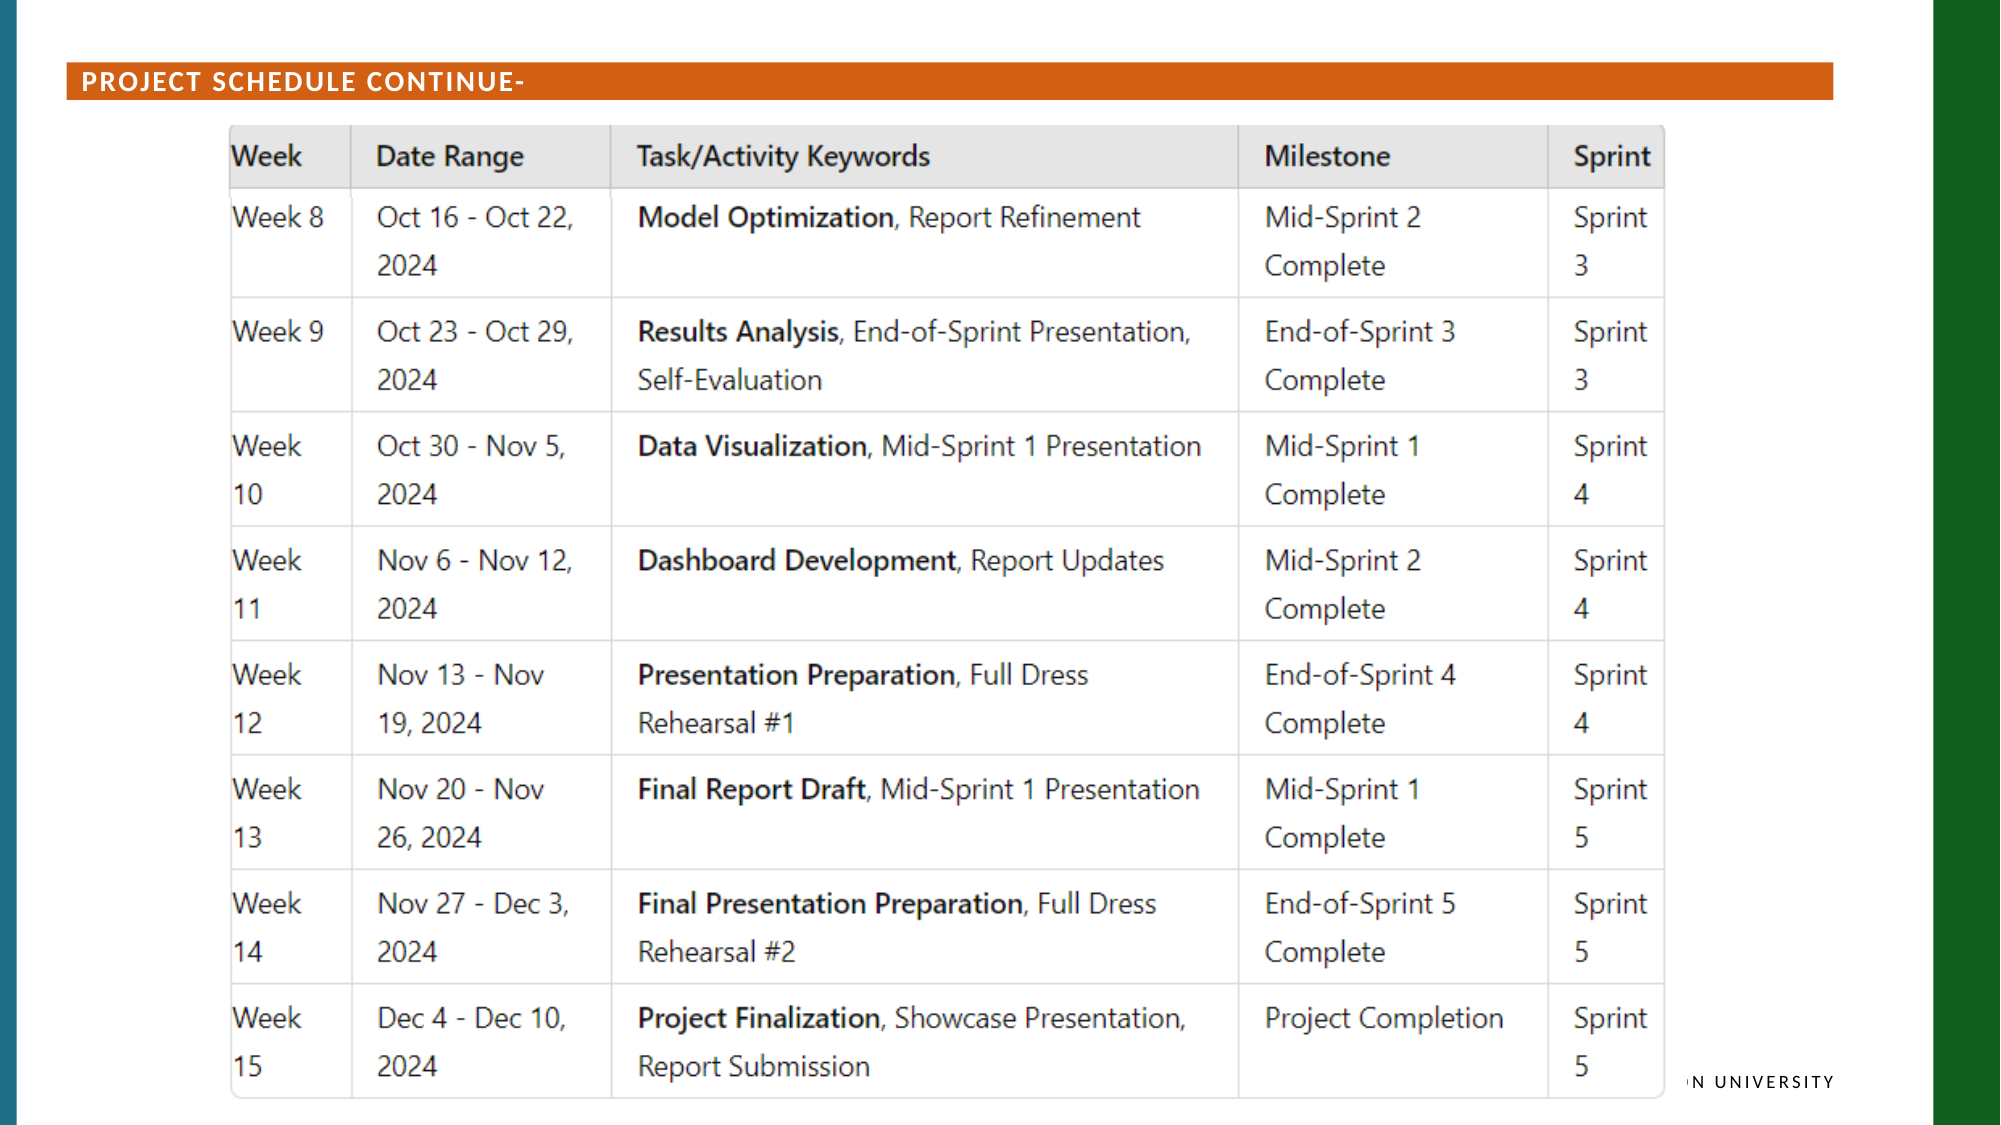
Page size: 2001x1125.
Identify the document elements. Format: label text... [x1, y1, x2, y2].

list Project Schedule continue- [66, 62, 1834, 100]
picture [193, 125, 1688, 1112]
